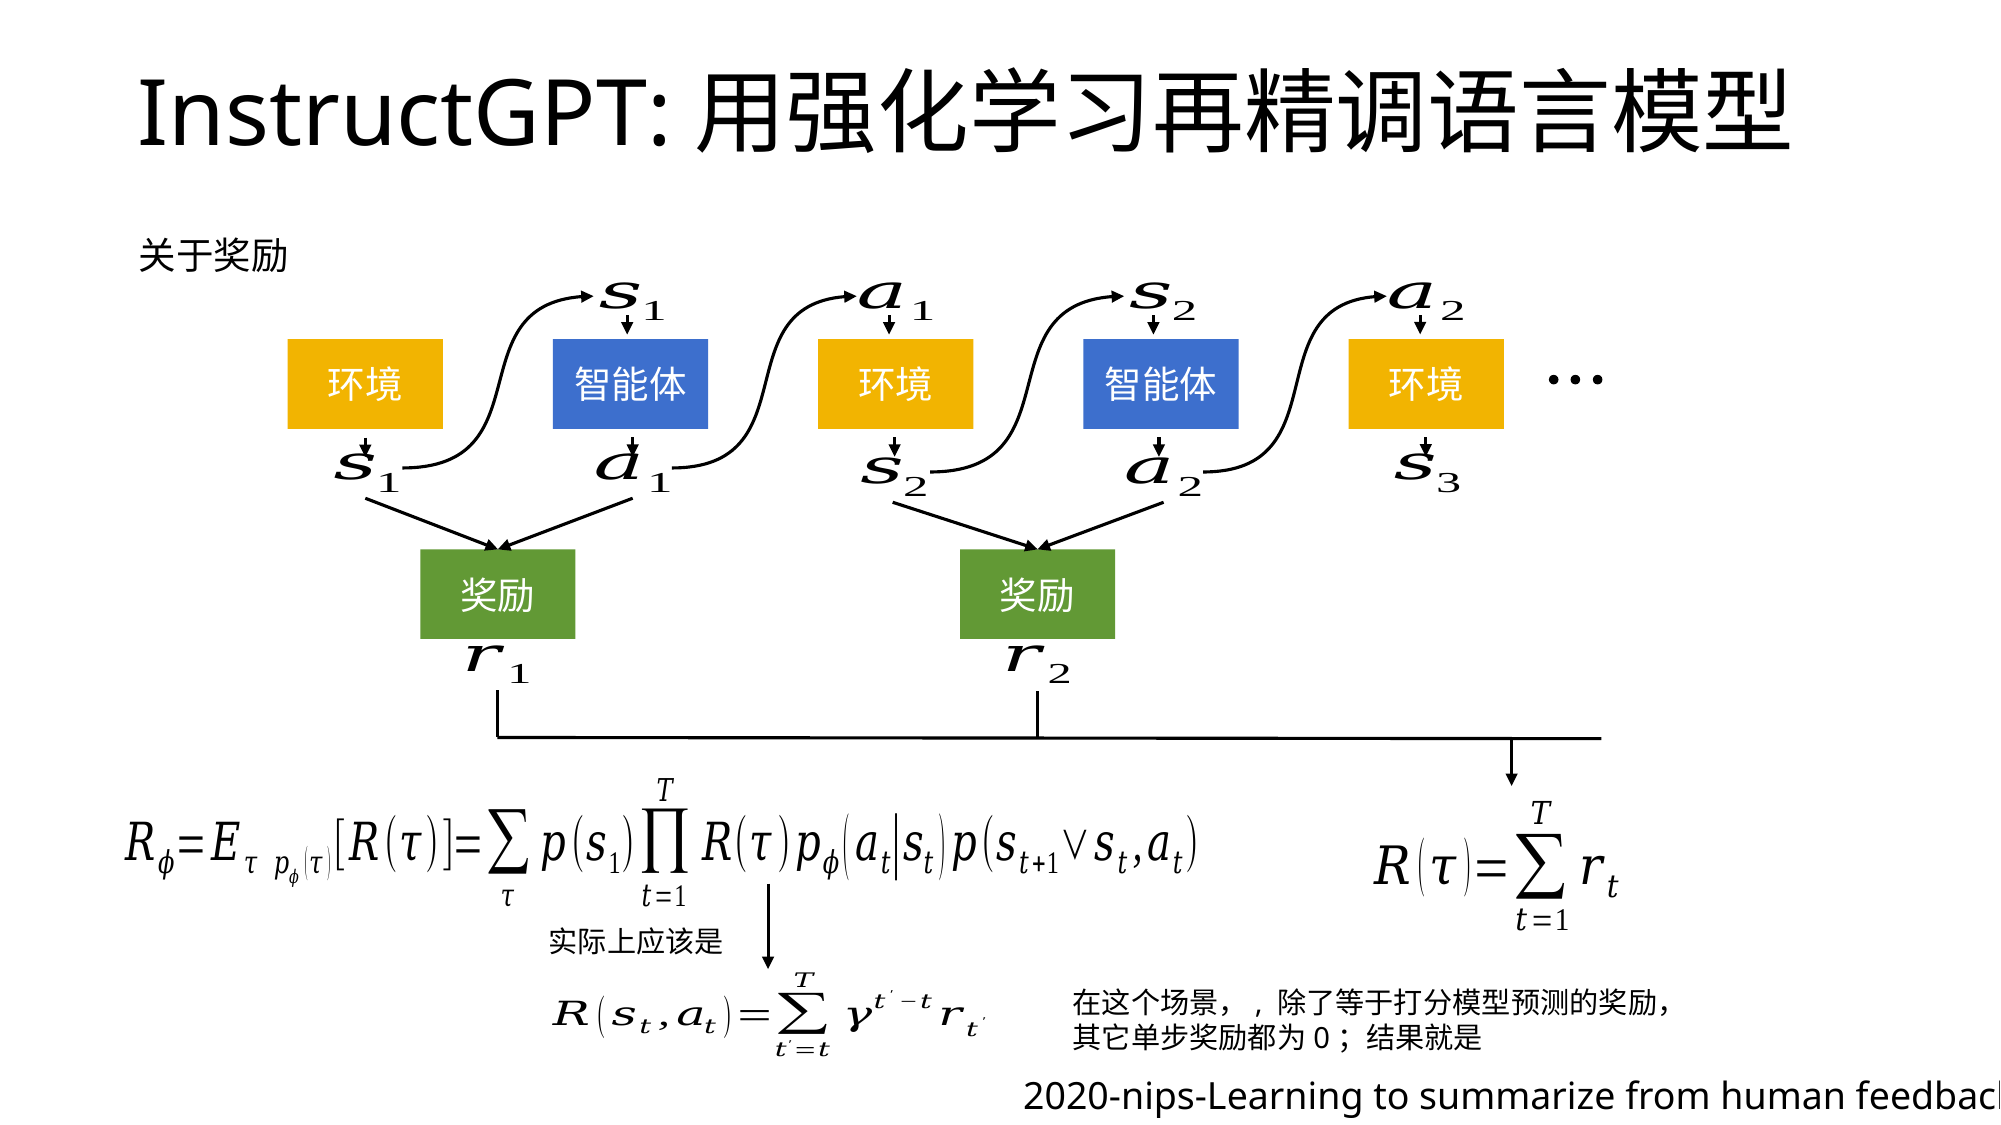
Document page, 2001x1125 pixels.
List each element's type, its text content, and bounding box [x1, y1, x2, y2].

text_box 奖励 [419, 550, 576, 640]
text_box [365, 498, 497, 550]
text_box 2020-nips-Learning to summarize from human feedback [1008, 1064, 2000, 1125]
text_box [892, 502, 1037, 550]
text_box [497, 498, 633, 550]
text_box 环境 [857, 338, 930, 430]
text_box 智能体 [1124, 338, 1203, 430]
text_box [671, 296, 857, 468]
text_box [1037, 502, 1164, 550]
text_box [1203, 296, 1387, 473]
text_box 环境 [287, 338, 402, 430]
text_box [1570, 374, 1581, 385]
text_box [402, 296, 594, 468]
text_box [1592, 374, 1603, 385]
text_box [930, 296, 1124, 473]
text_box 奖励 [959, 550, 1116, 640]
text_box 关于奖励 [123, 224, 304, 285]
text_box 智能体 [594, 338, 671, 430]
text_box 环境 [1387, 338, 1505, 430]
title InstructGPT:用强化学习再精调语言模型 [122, 7, 1878, 225]
text_box 实际上应该是 [533, 916, 739, 966]
text_box [1548, 374, 1559, 385]
